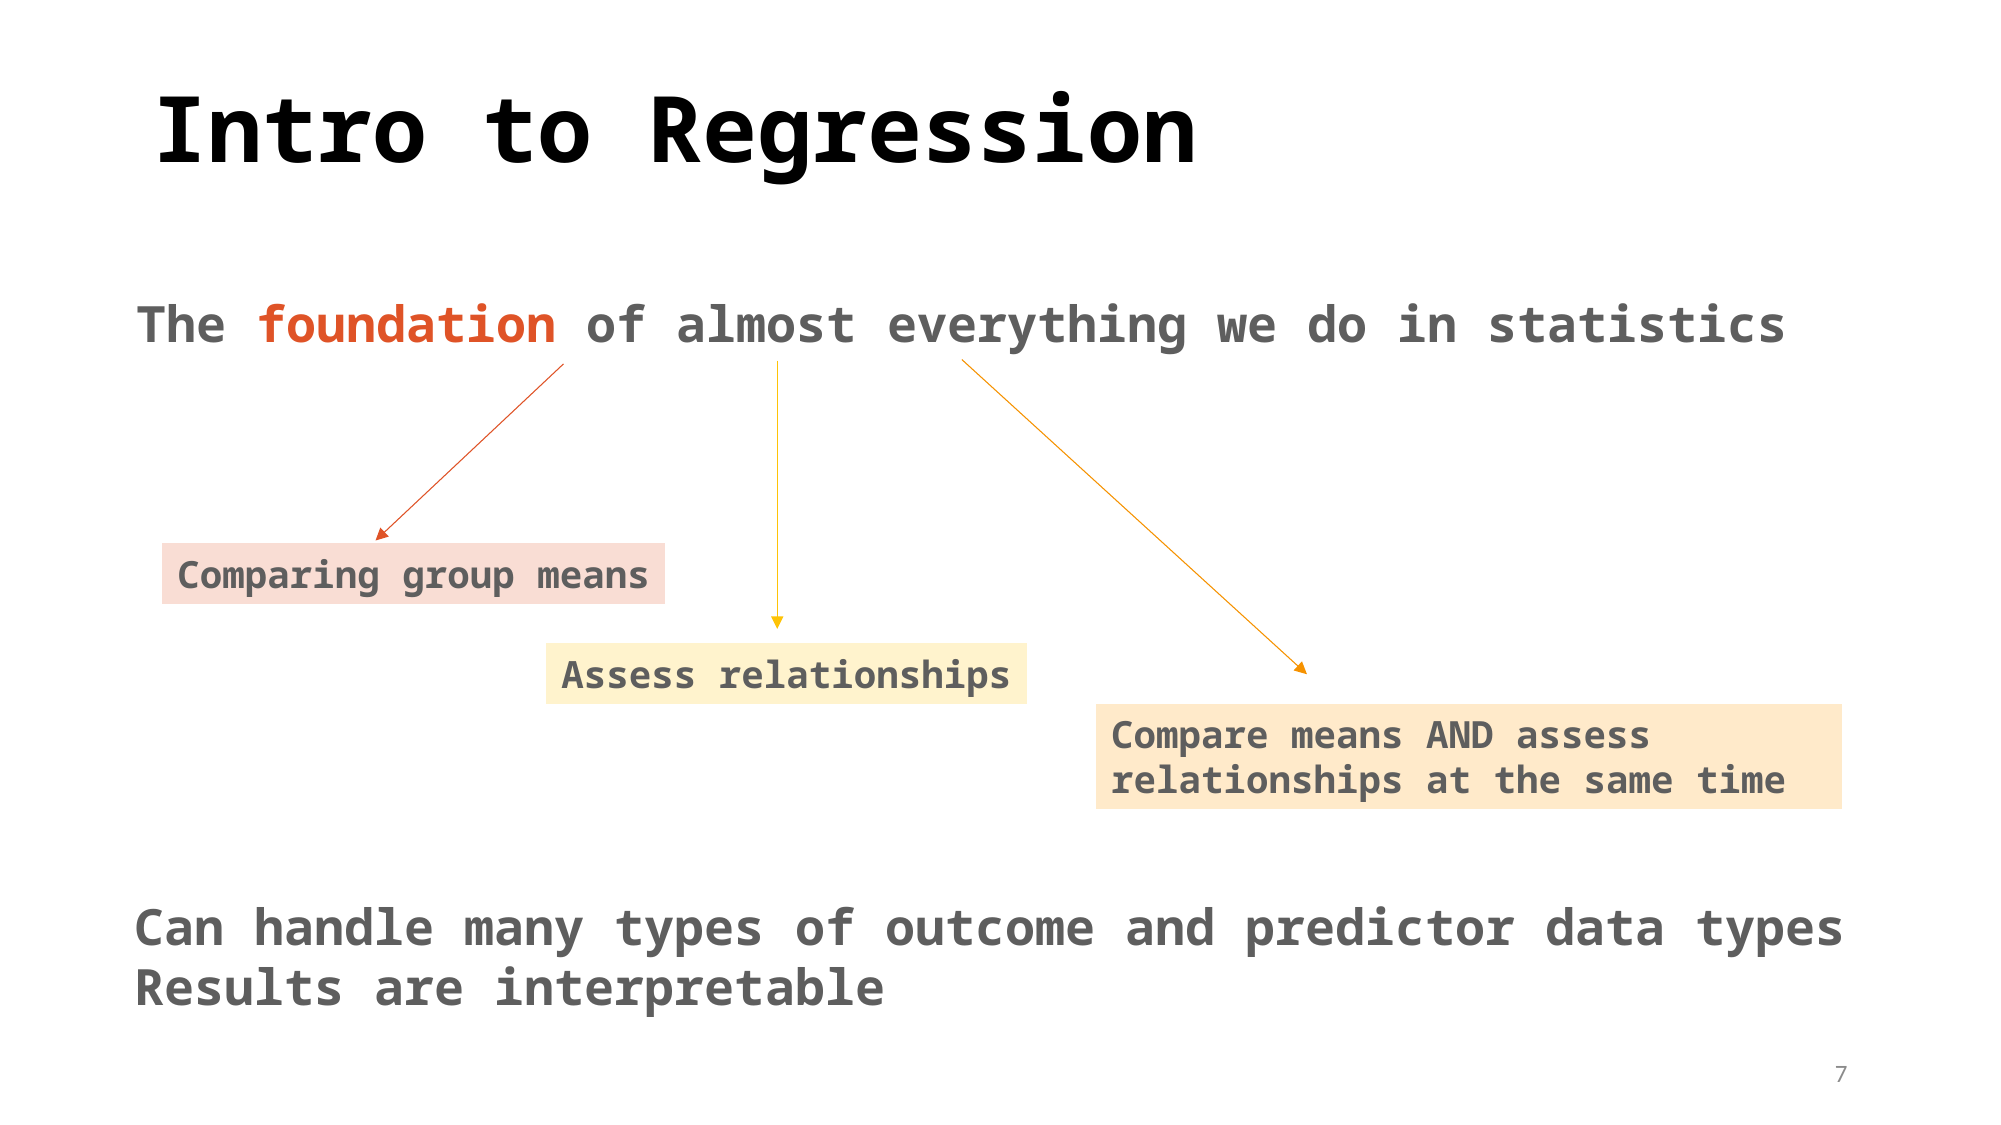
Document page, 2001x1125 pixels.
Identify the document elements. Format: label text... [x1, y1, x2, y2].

title Intro to Regression [137, 63, 1863, 202]
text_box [180, 363, 563, 605]
slide_number 7 [1412, 1042, 1863, 1103]
text_box The foundation of almost everything we do in statistics [122, 284, 1802, 360]
text_box Can handle many types of outcome and predictor data types Results are interpretable [120, 887, 1860, 1023]
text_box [961, 360, 1842, 811]
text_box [563, 360, 961, 705]
